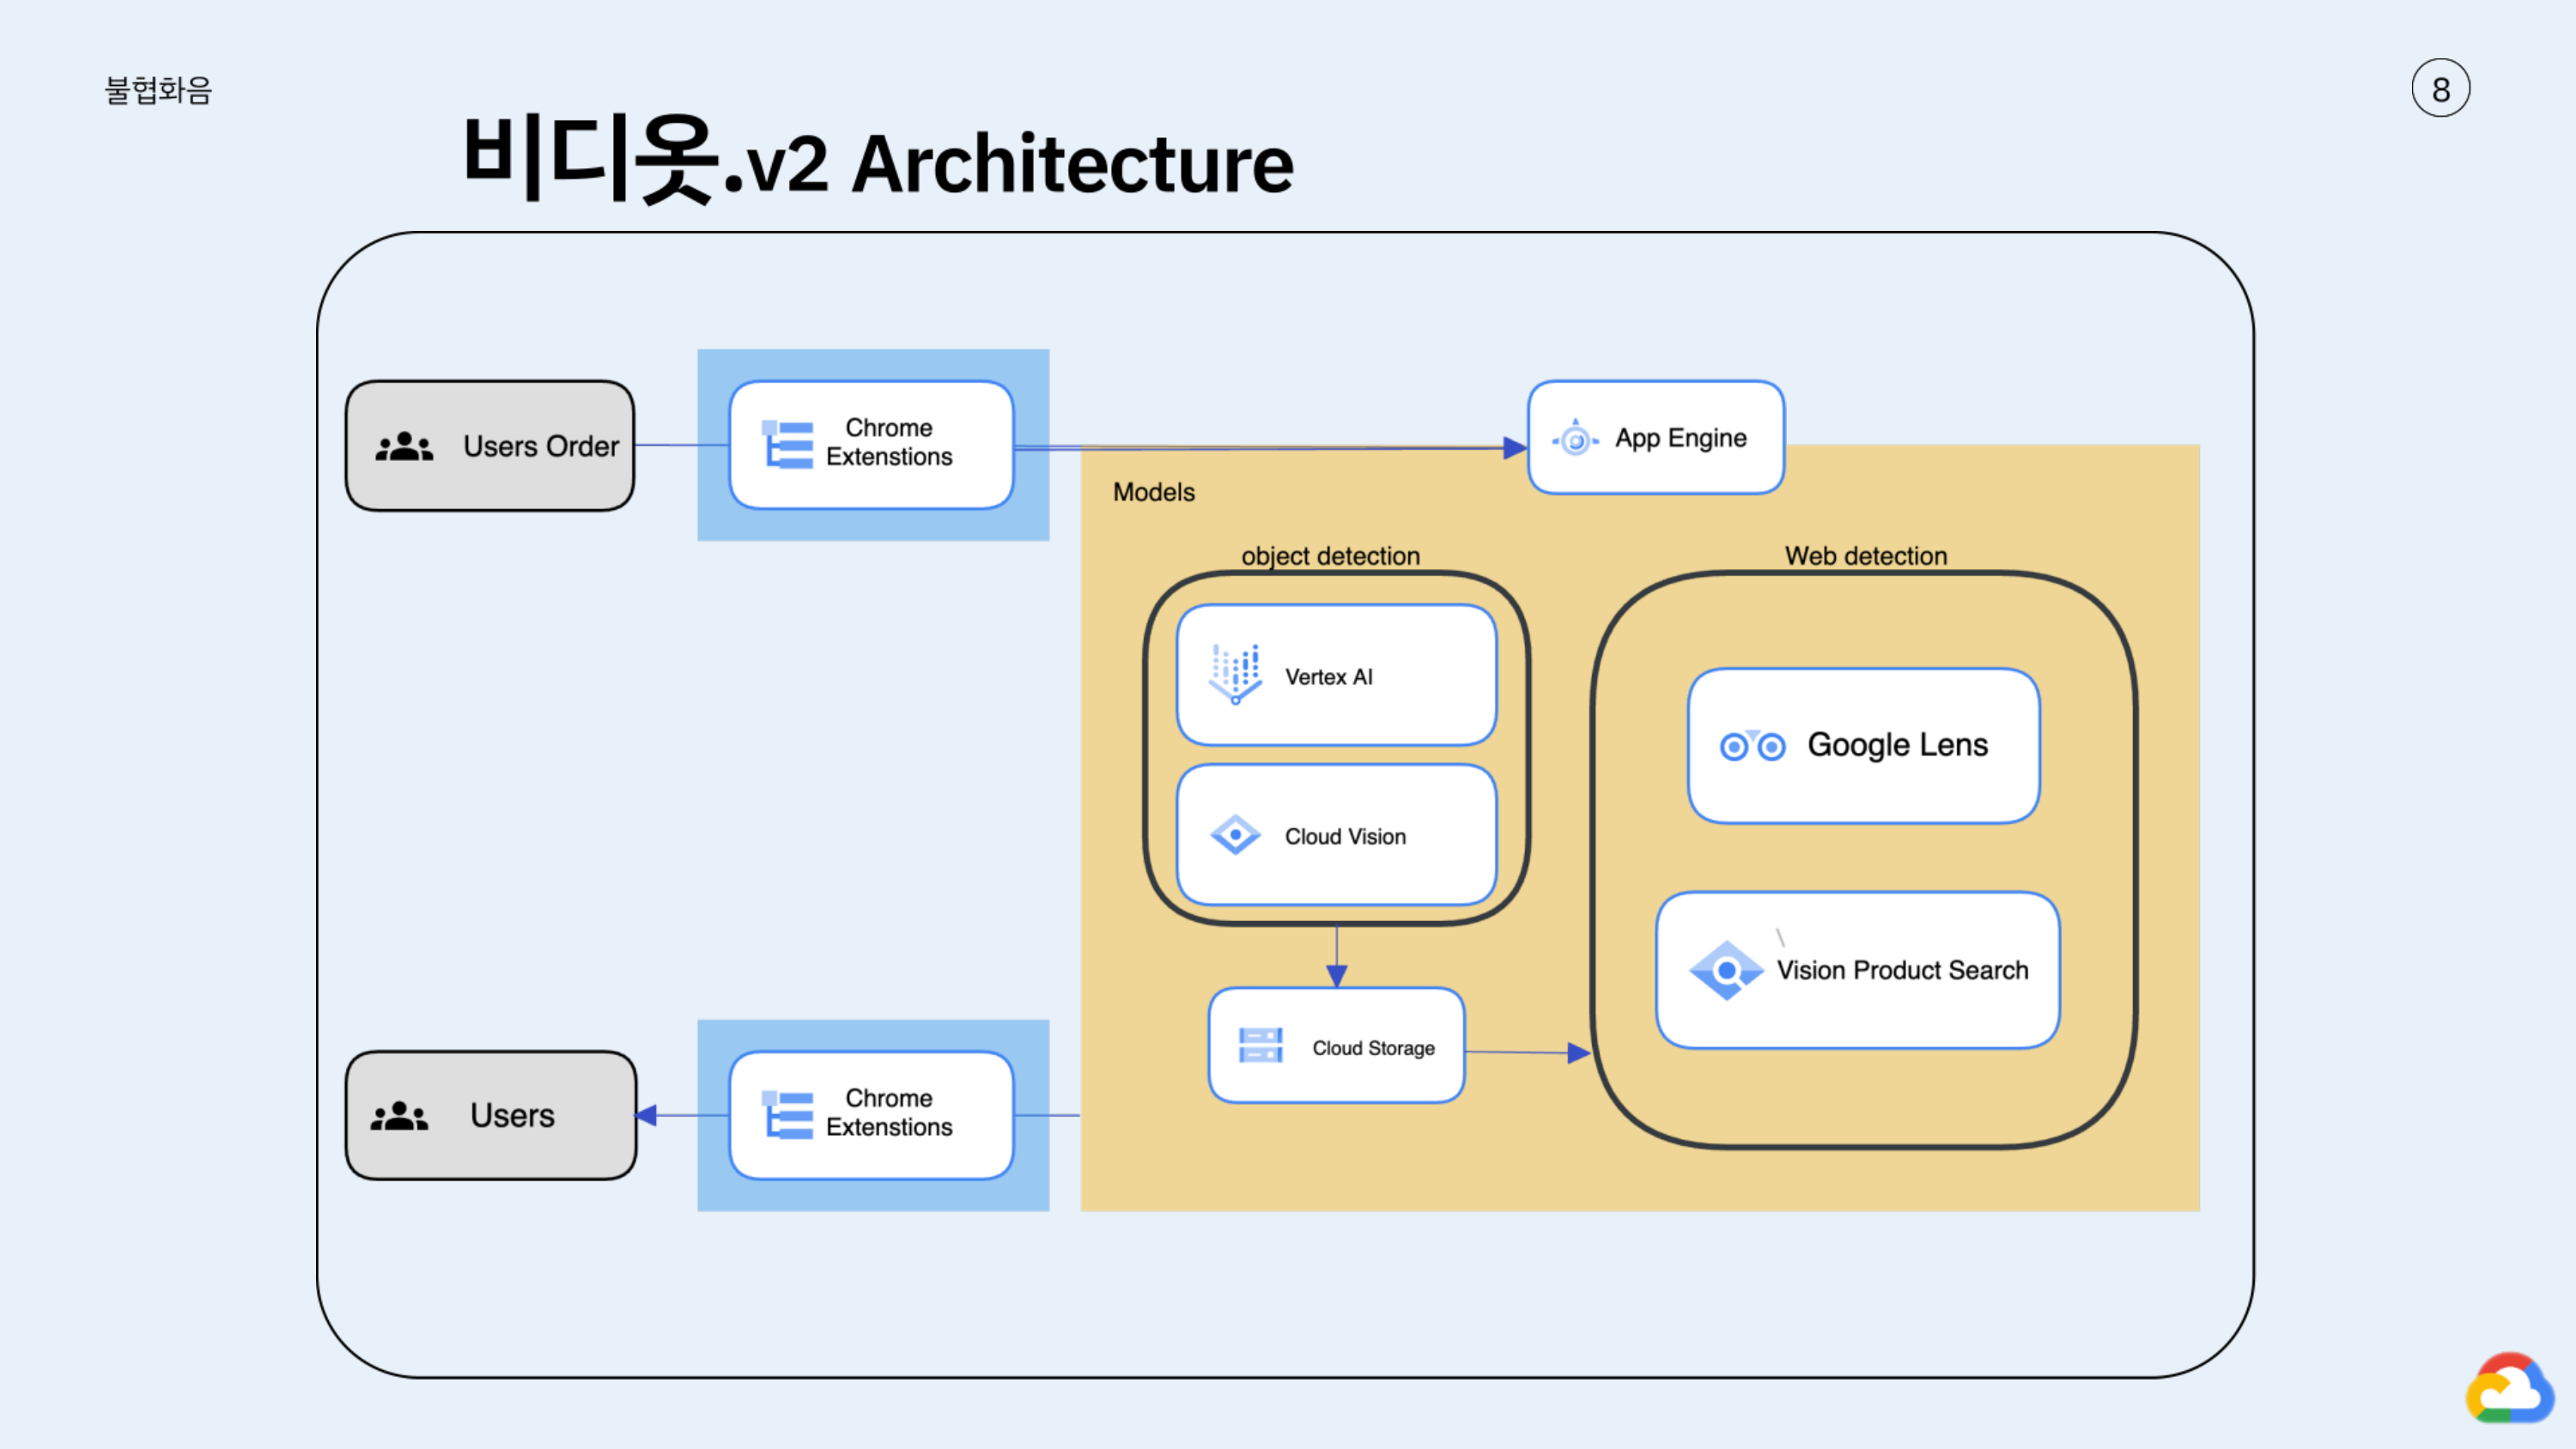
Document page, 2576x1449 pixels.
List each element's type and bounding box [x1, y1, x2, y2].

text_box [2441, 1310, 2576, 1449]
text_box [317, 282, 2259, 1329]
text_box [1700, 231, 2257, 282]
picture [2388, 45, 2502, 144]
text_box [1700, 58, 2472, 119]
picture [0, 52, 1694, 331]
text_box [315, 1333, 2257, 1380]
